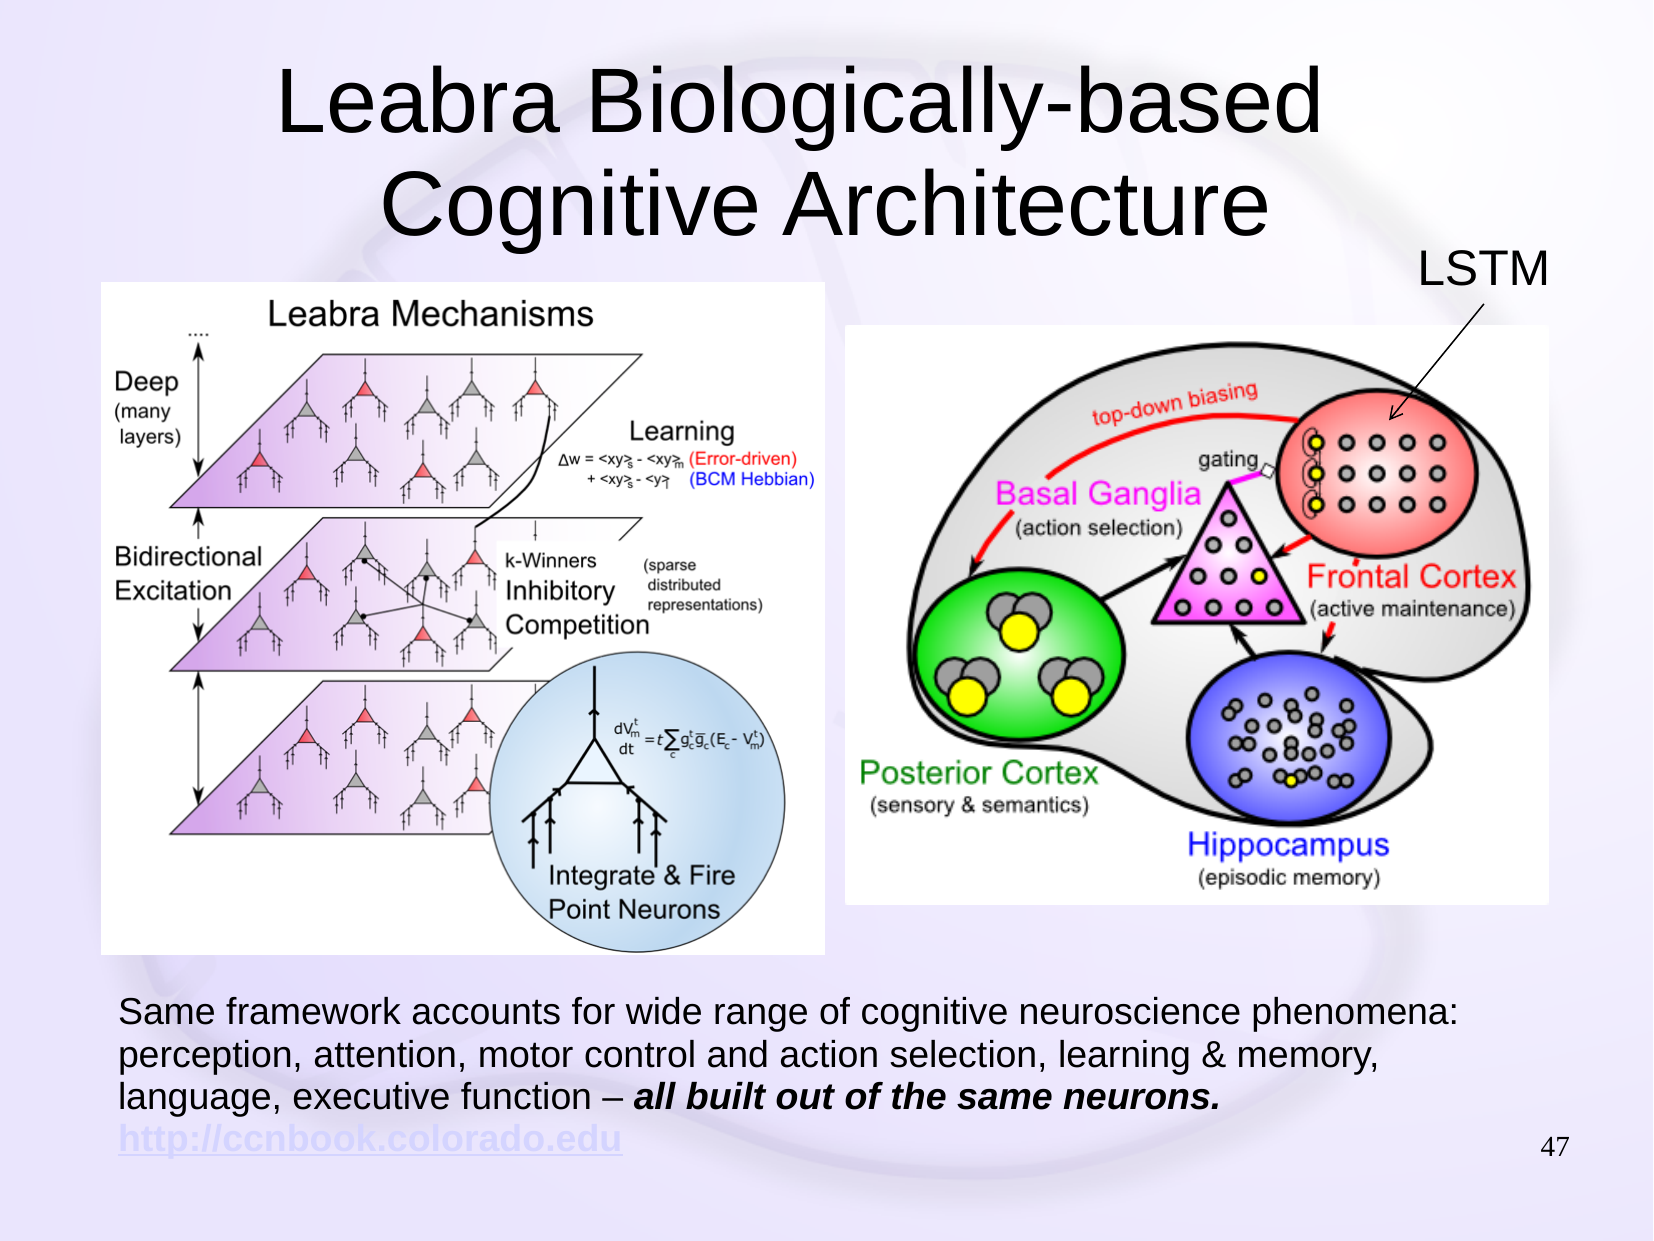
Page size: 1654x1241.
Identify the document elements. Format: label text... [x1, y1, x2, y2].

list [101, 282, 825, 955]
picture [0, 0, 1654, 1241]
text_box Same framework accounts for wide range of cognitive neuroscience phenomena: perception, attention, motor control and action selection, learning & memory, language, executive function – all built out of the same neurons. http://ccnbook.colorado.edu [101, 982, 1549, 1169]
slide_number 47 [1184, 1129, 1571, 1216]
title Leabra Biologically-based Cognitive Architecture [82, 49, 1571, 257]
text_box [1388, 305, 1485, 421]
text_box LSTM [1402, 232, 1566, 304]
